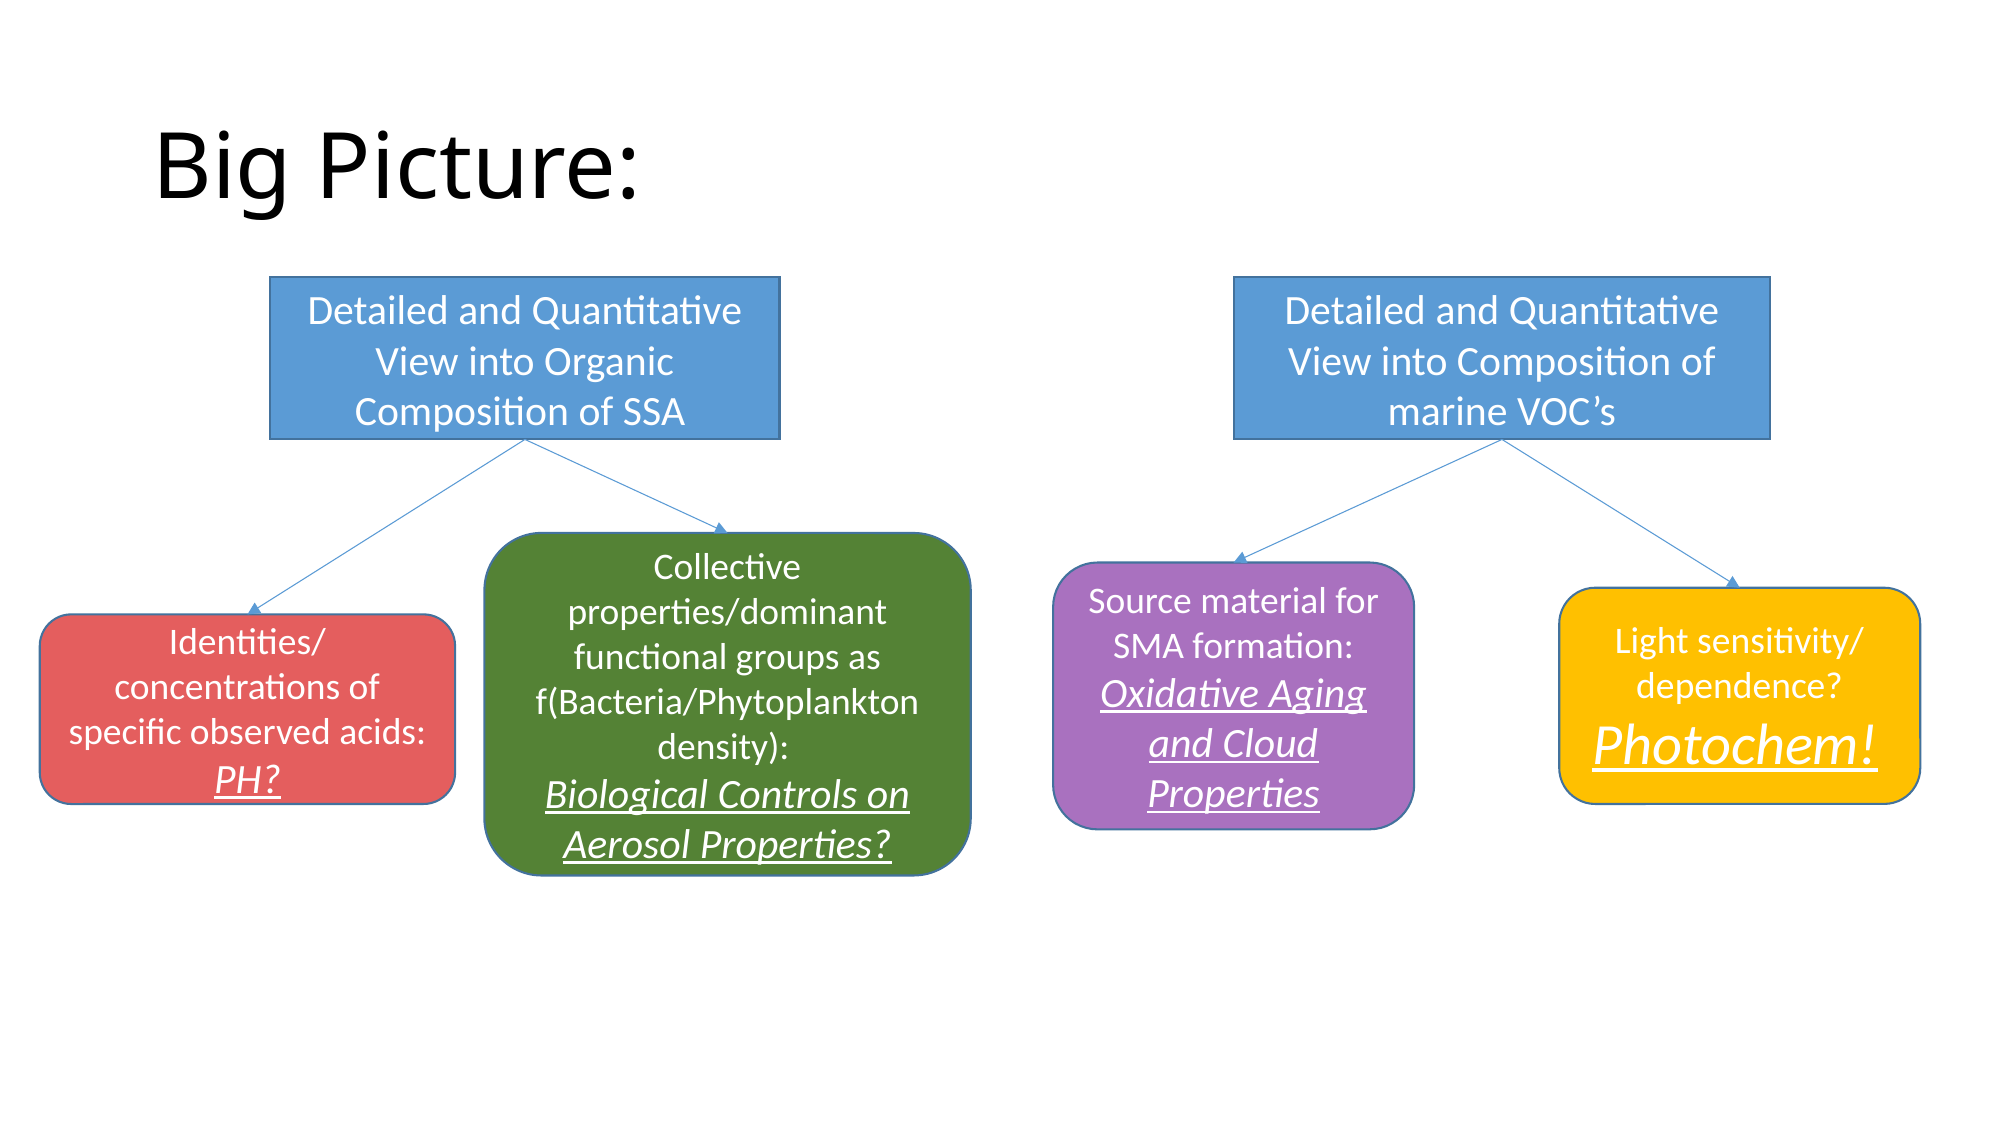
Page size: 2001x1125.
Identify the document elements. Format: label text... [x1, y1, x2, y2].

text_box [1501, 439, 1740, 588]
text_box Detailed and Quantitative View into Organic Composition of SSA [269, 276, 781, 440]
text_box Collective properties/dominant functional groups as f(Bacteria/Phytoplankton density): Biological Controls on Aerosol Properties? [483, 531, 972, 877]
text_box Light sensitivity/ dependence? Photochem! [1558, 586, 1922, 806]
text_box Detailed and Quantitative View into Composition of marine VOC’s [1233, 276, 1771, 440]
text_box Source material for SMA formation: Oxidative Aging and Cloud Properties [1052, 561, 1416, 831]
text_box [1233, 439, 1502, 563]
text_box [247, 439, 525, 615]
text_box Identities/ concentrations of specific observed acids: PH? [38, 613, 457, 806]
title Big Picture: [137, 59, 1863, 278]
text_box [525, 439, 728, 534]
